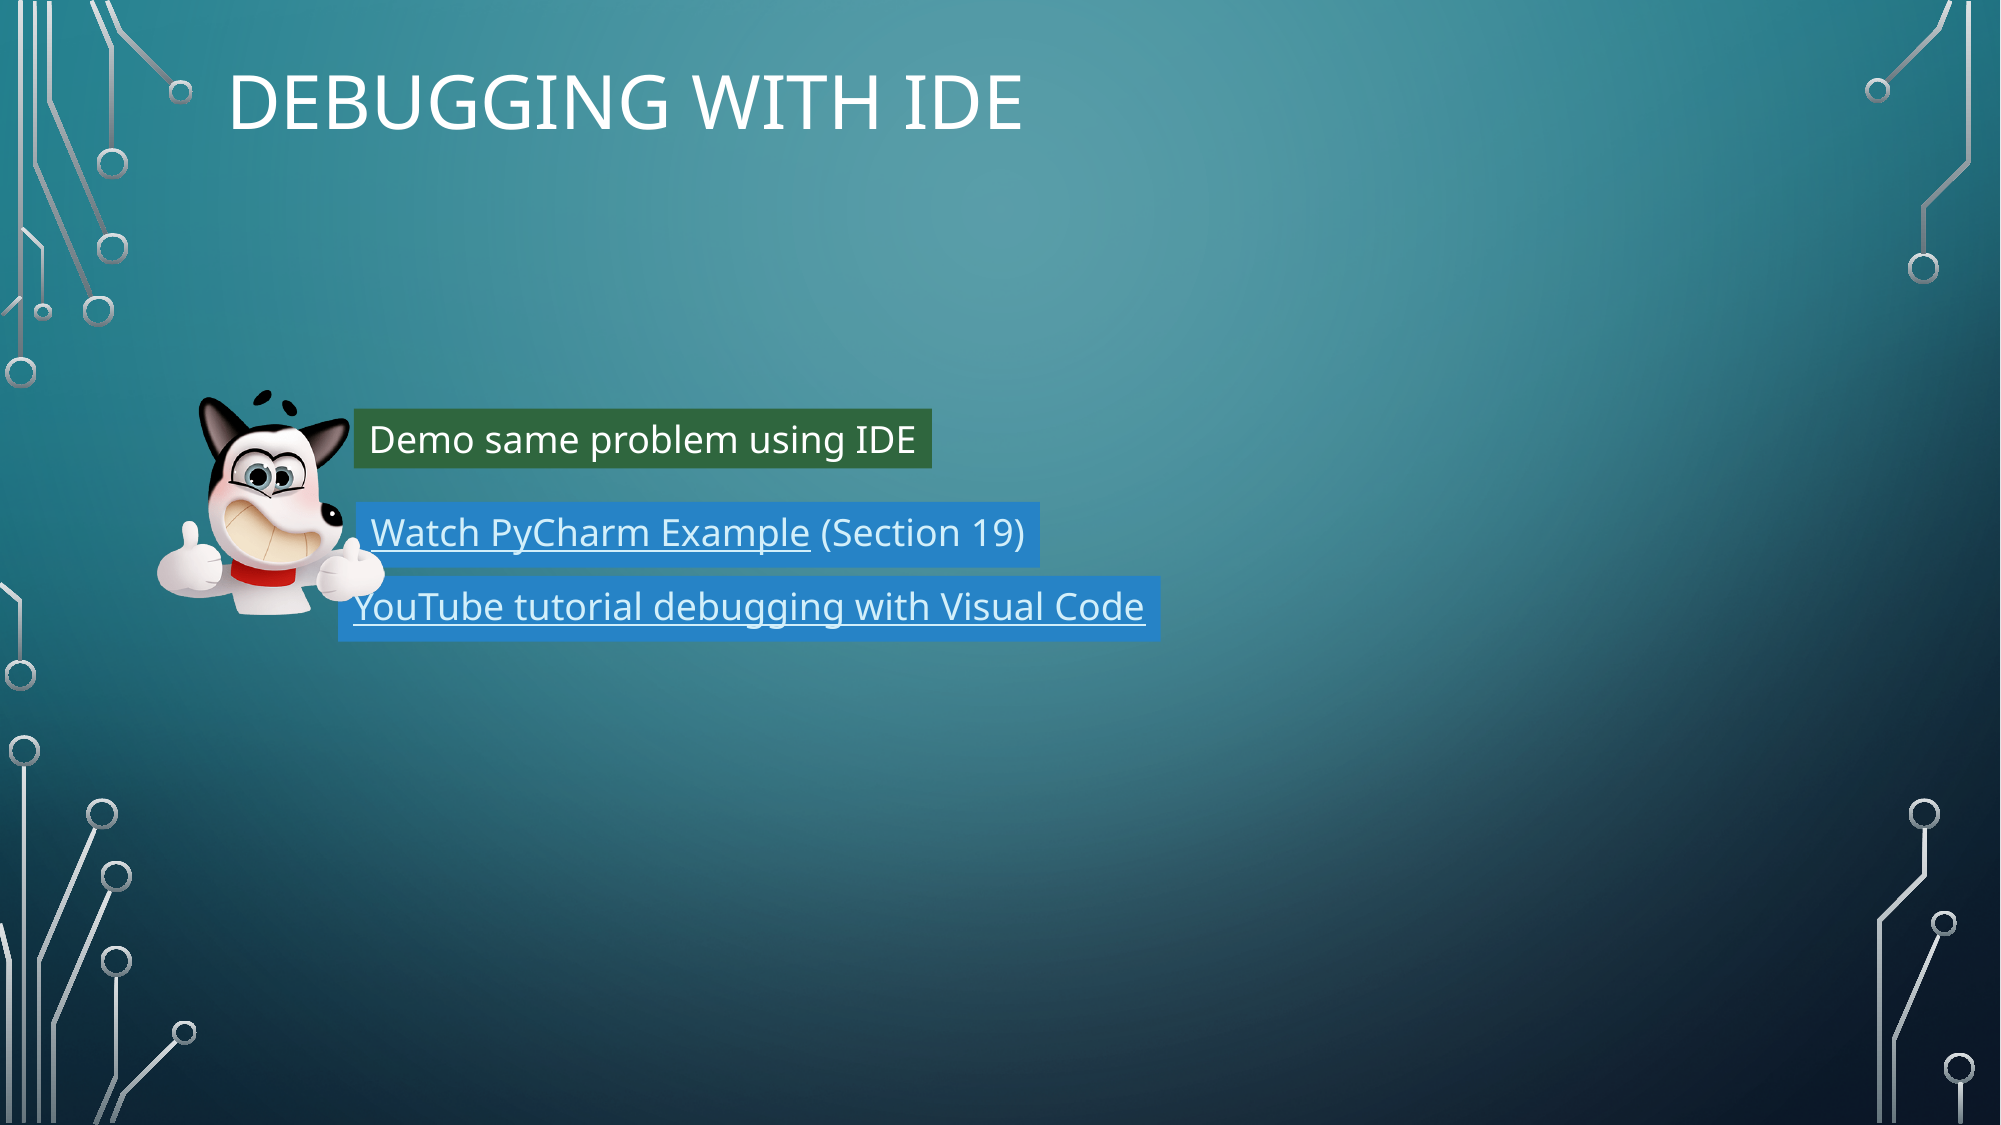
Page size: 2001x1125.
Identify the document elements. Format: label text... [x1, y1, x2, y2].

text_box Watch PyCharm Example (Section 19) [396, 501, 1040, 568]
picture [145, 377, 396, 627]
text_box YouTube tutorial debugging with Visual Code [338, 575, 1161, 642]
text_box Demo same problem using IDE [396, 408, 932, 469]
title debugging with IDE [211, 0, 1836, 227]
